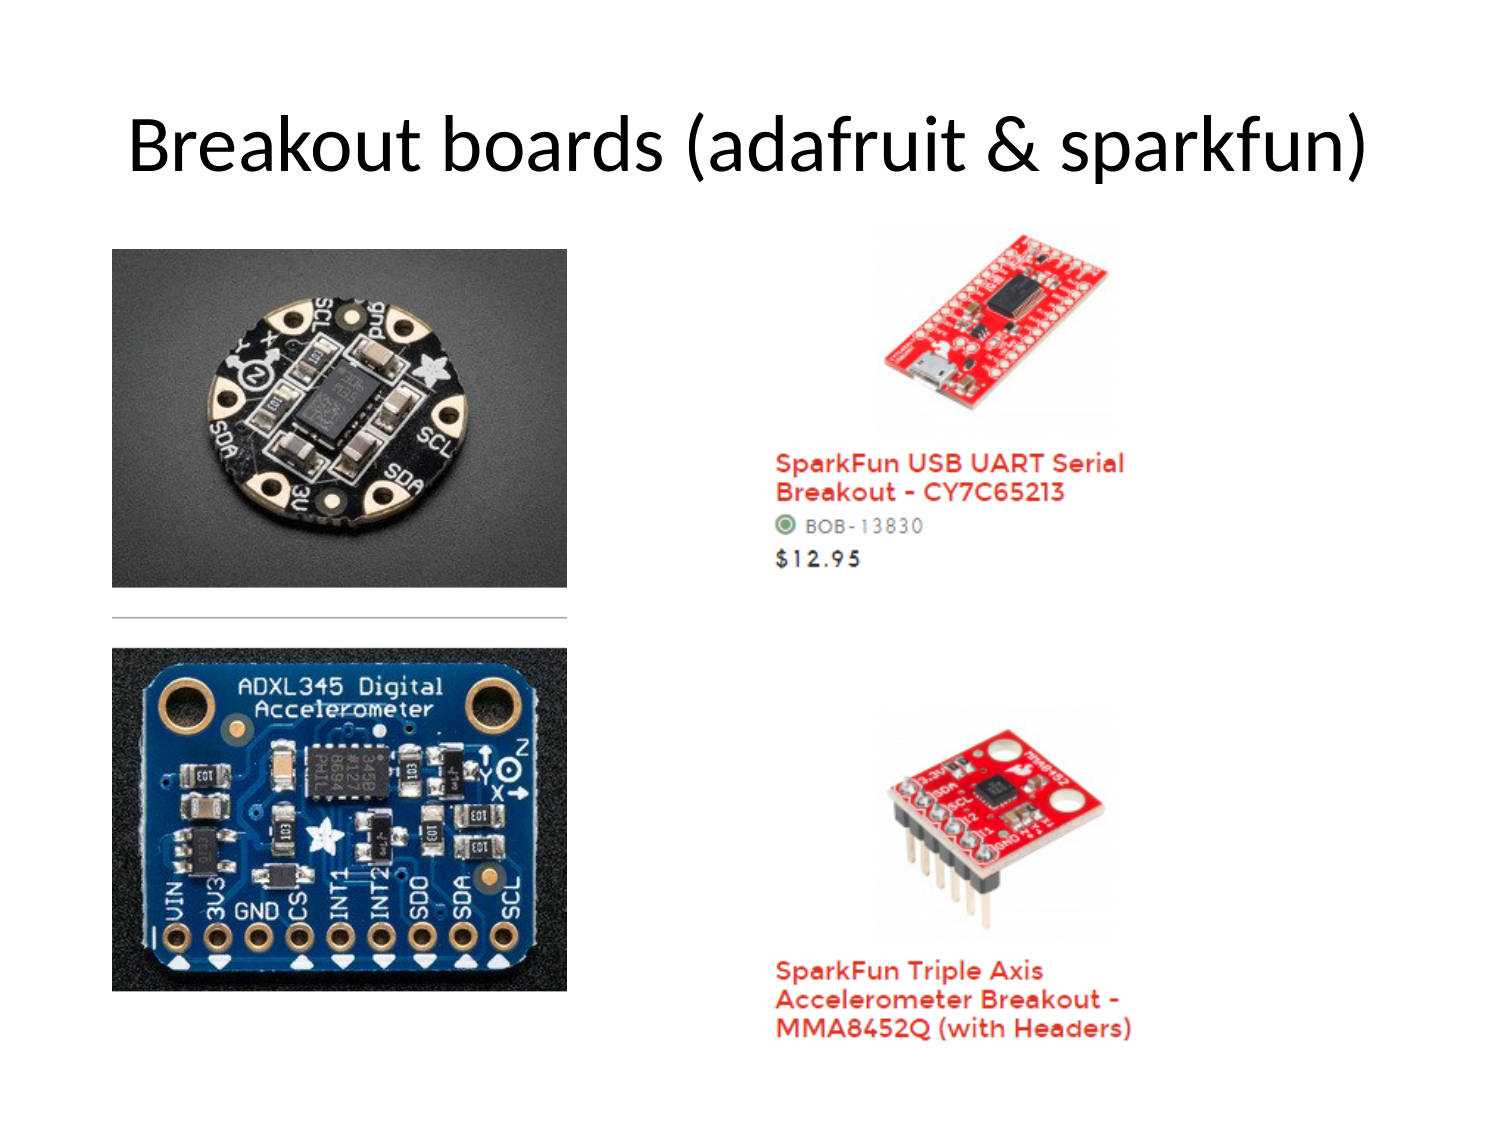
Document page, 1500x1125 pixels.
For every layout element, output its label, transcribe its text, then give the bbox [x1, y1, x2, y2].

title Breakout boards (adafruit & sparkfun) [75, 45, 1425, 233]
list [112, 249, 568, 993]
picture [762, 224, 1138, 1047]
